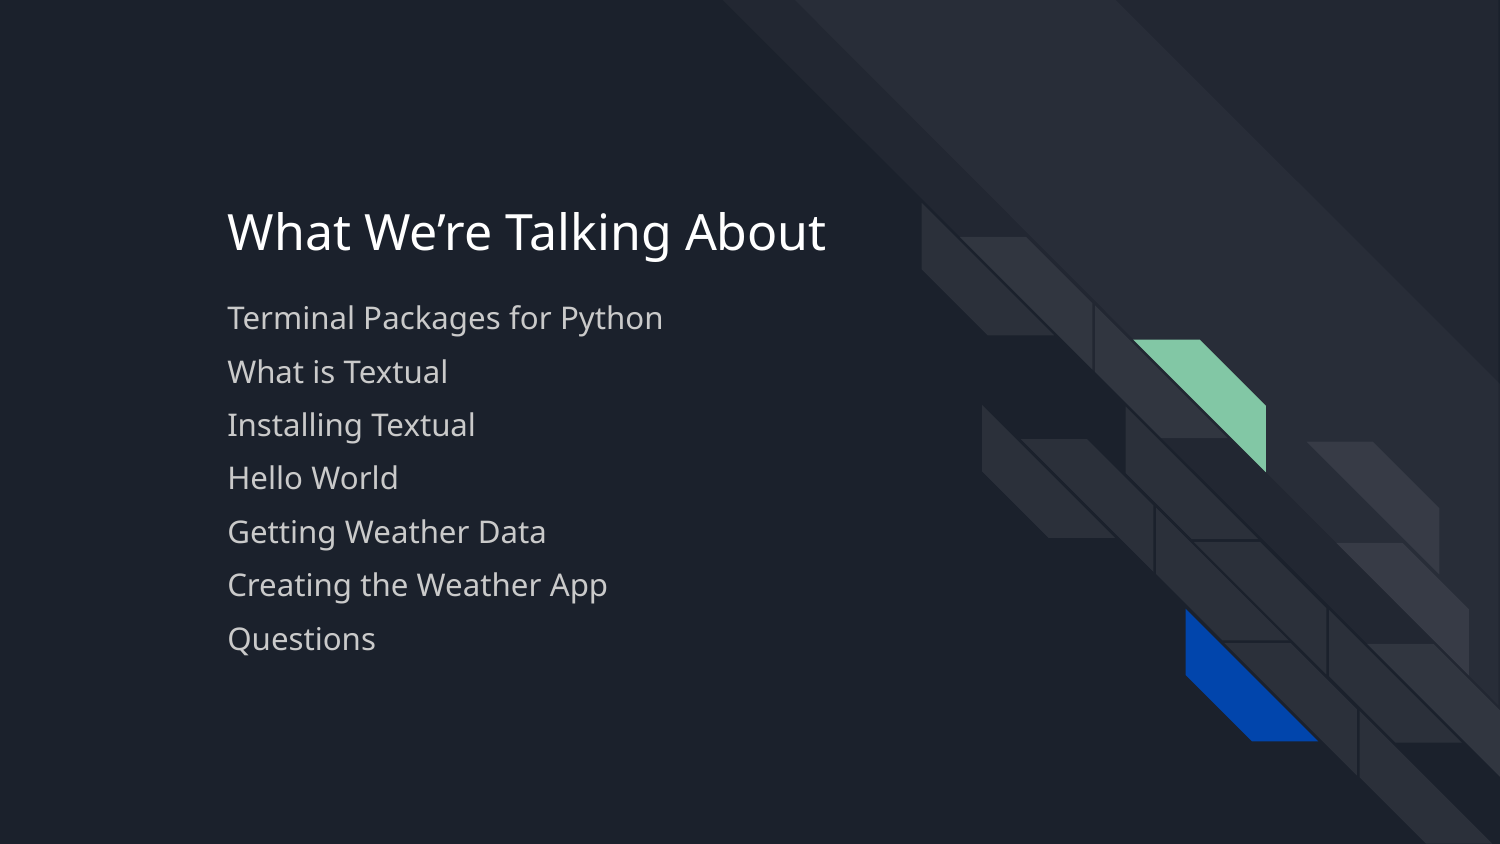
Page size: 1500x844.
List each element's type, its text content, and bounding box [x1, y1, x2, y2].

text_box Installing Textual [212, 397, 708, 450]
text_box Hello World [212, 450, 708, 504]
text_box Creating the Weather App [212, 557, 708, 610]
text_box Getting Weather Data [212, 504, 708, 557]
text_box Terminal Packages for Python [212, 290, 760, 344]
title What We’re Talking About [212, 185, 1368, 266]
text_box Questions [212, 610, 708, 665]
text_box What is Textual [212, 344, 708, 397]
